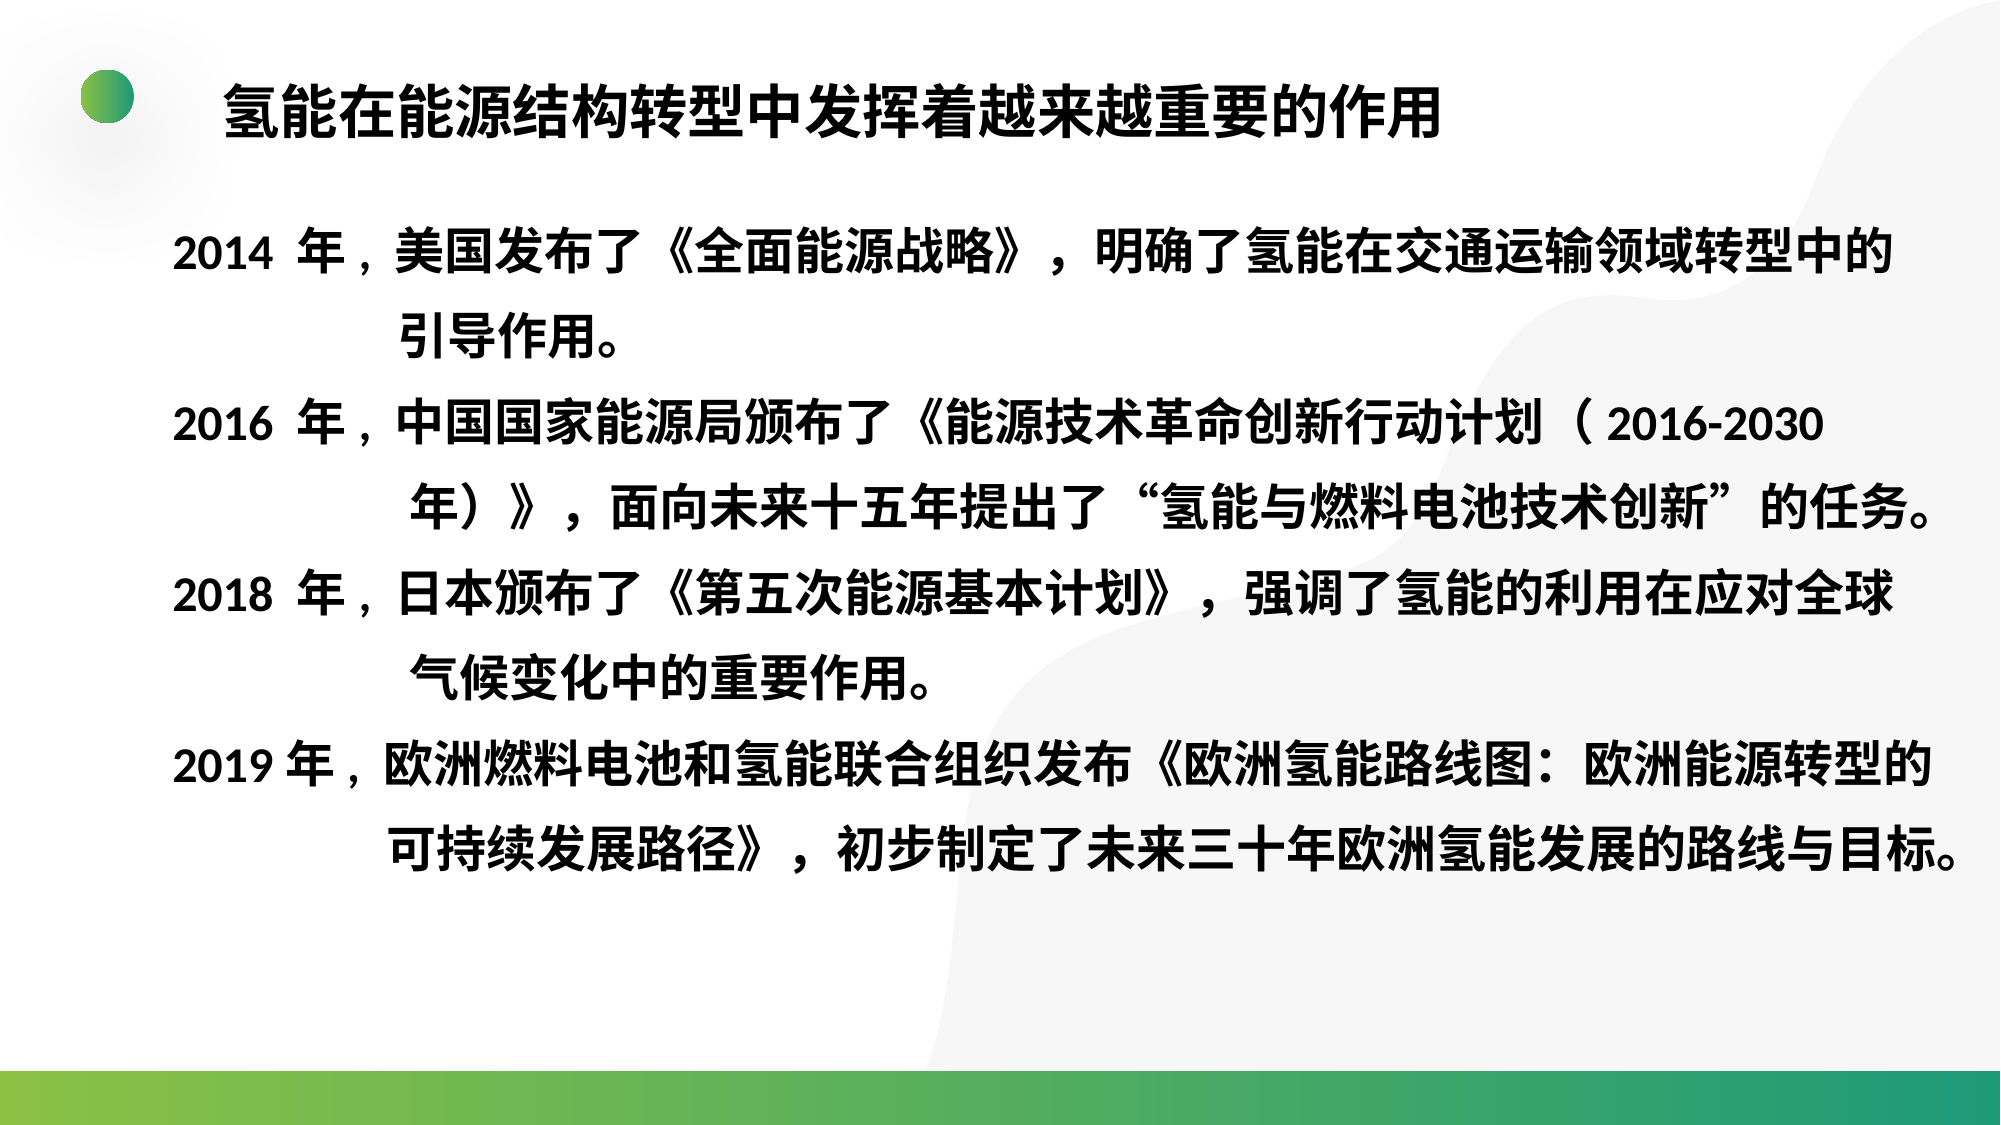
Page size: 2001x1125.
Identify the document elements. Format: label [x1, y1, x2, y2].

text_box [0, 0, 2000, 1125]
